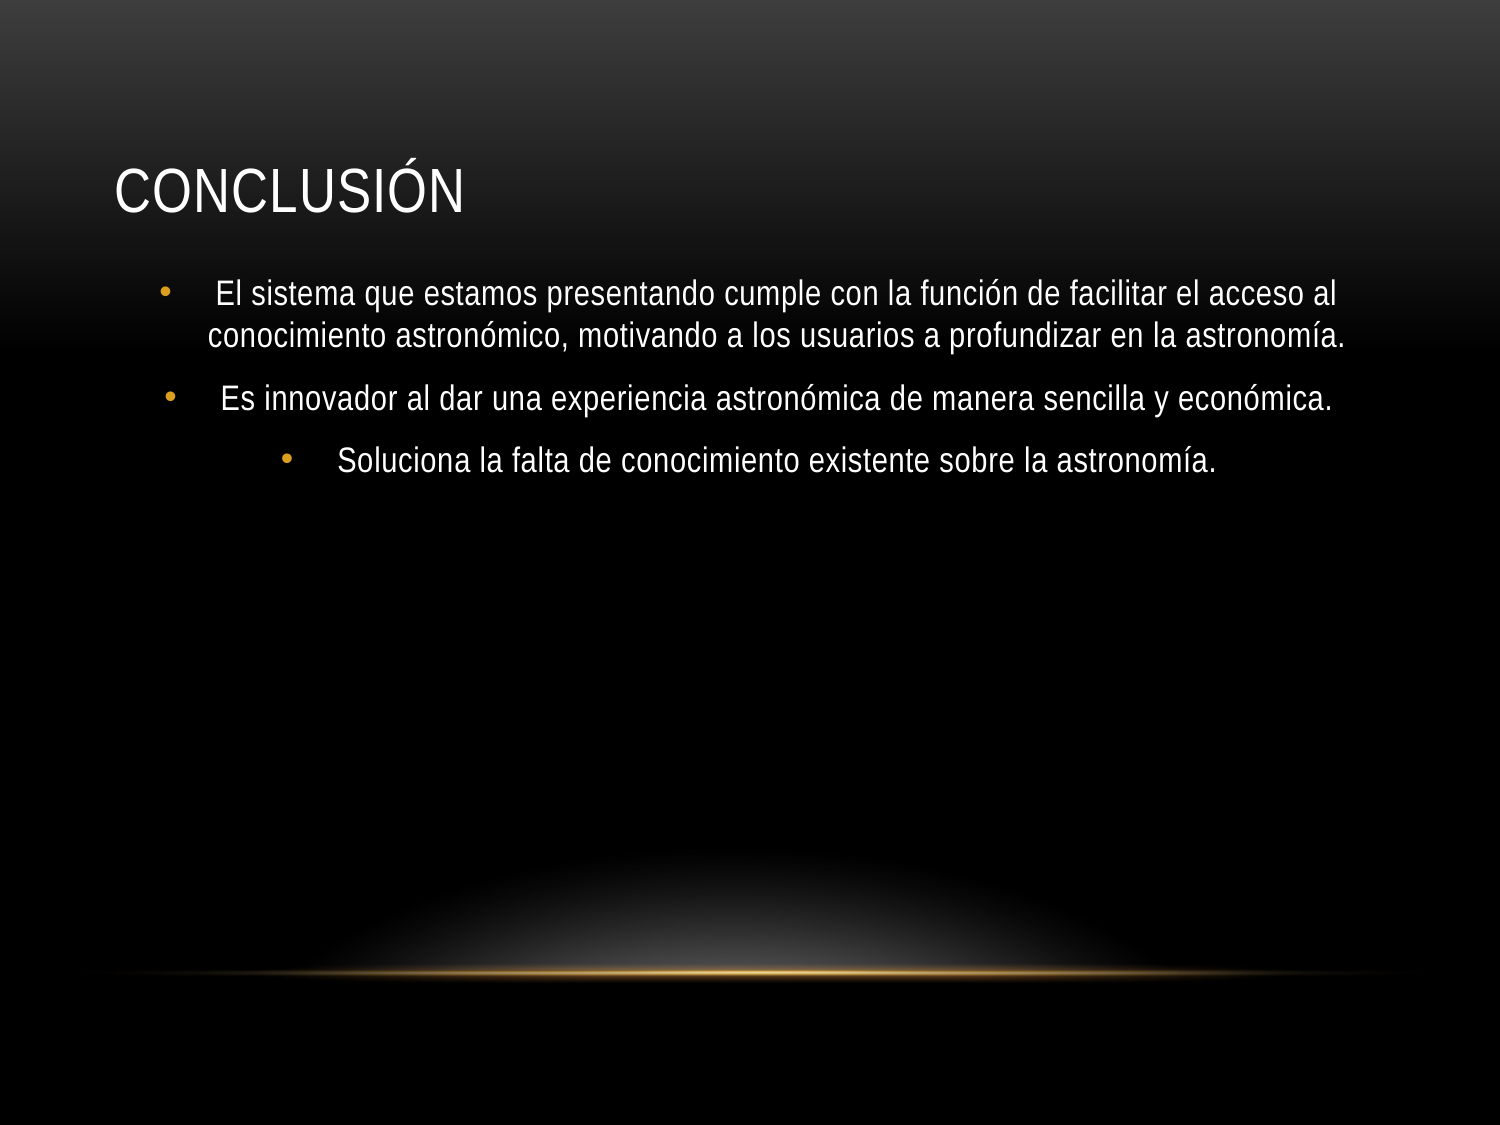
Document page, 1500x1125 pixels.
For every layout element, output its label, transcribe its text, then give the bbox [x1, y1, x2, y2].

list El sistema que estamos presentando cumple con la función de facilitar el acceso al conocimiento astronómico, motivando a los usuarios a profundizar en la astronomía. Es innovador al dar una experiencia astronómica de manera sencilla y económica. Soluciona la falta de conocimiento existente sobre la astronomía. [99, 262, 1400, 938]
picture [0, 0, 1500, 1125]
title Conclusión [99, 45, 1400, 233]
